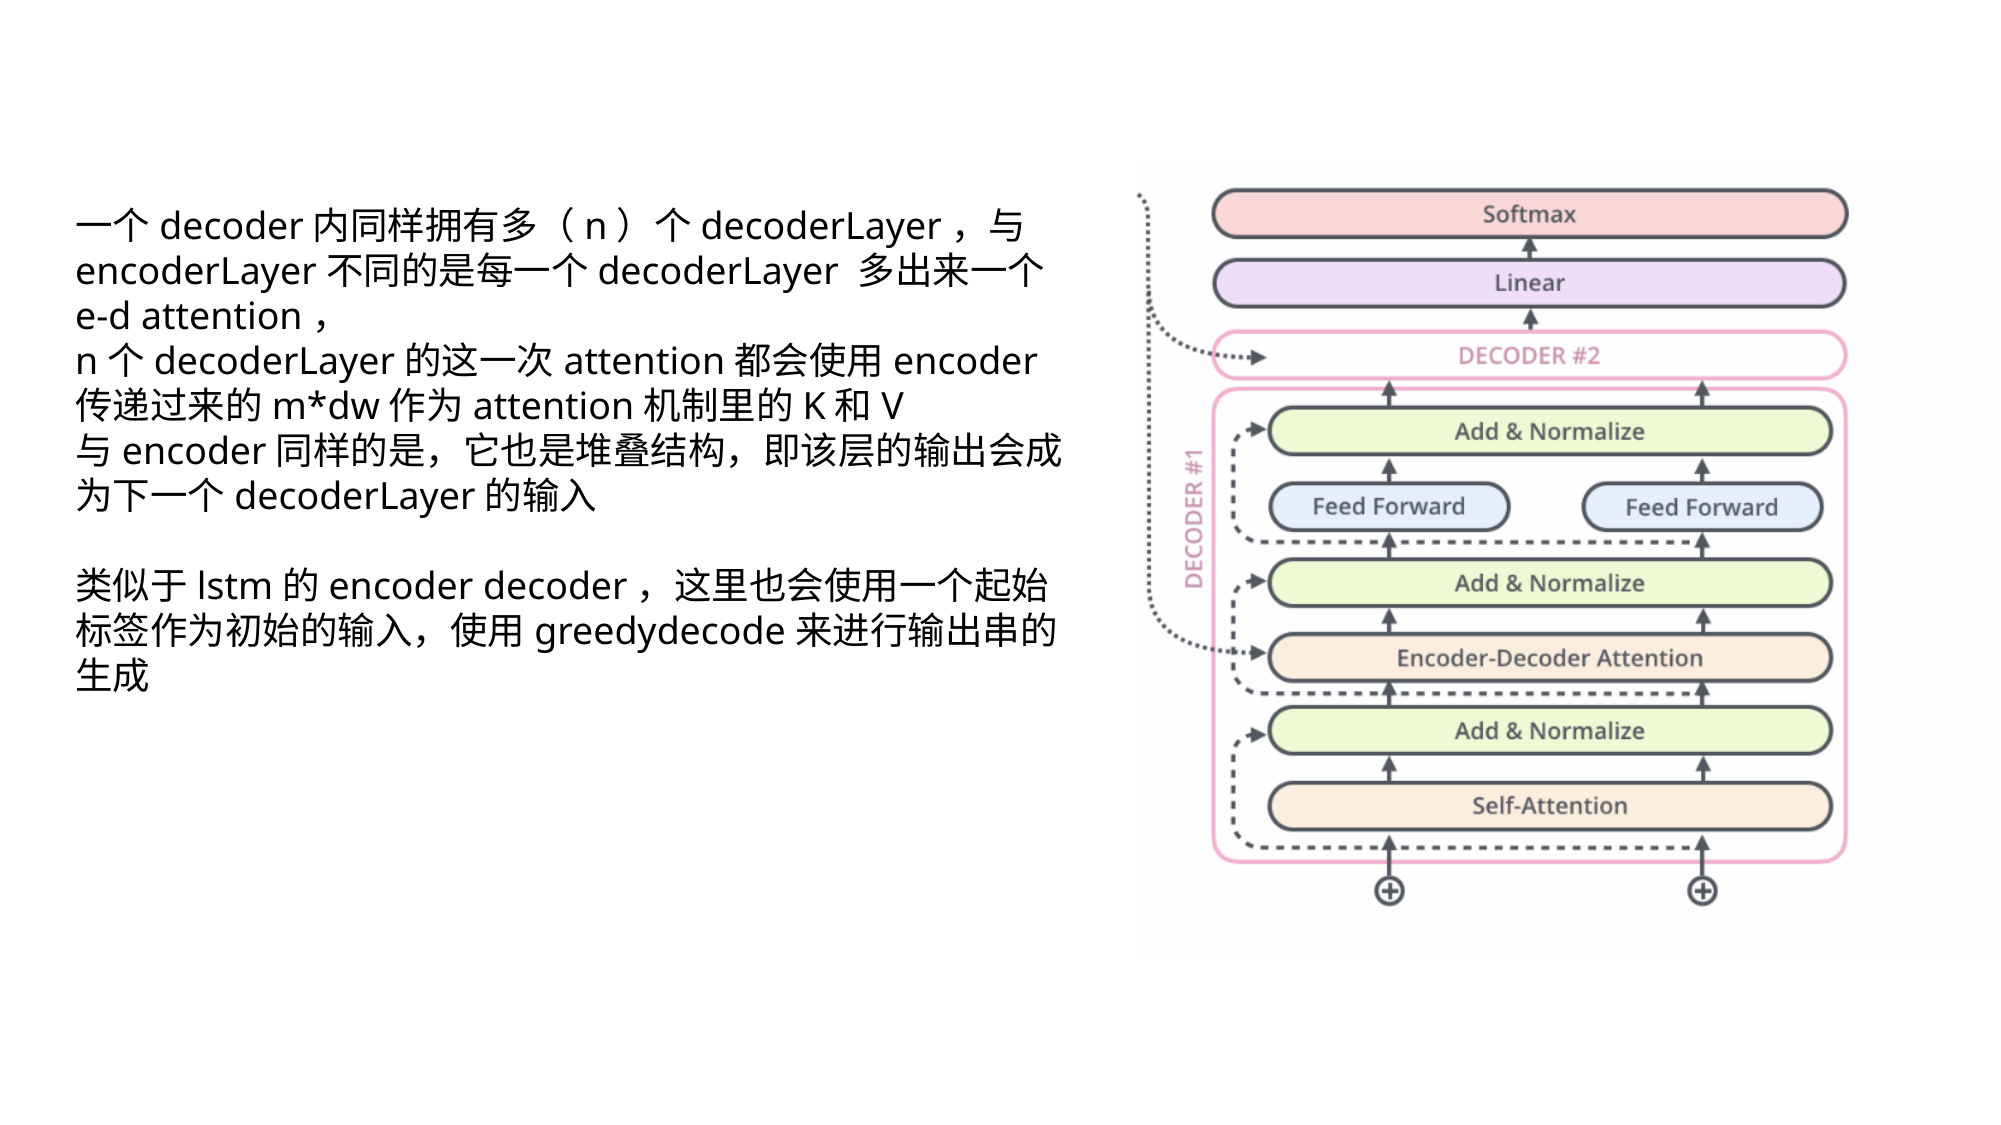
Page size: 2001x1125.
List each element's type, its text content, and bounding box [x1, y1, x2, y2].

text_box 一个decoder内同样拥有多（n）个decoderLayer，与encoderLayer不同的是每一个decoderLayer 多出来一个 e-d attention， n个decoderLayer的这一次attention都会使用encoder传递过来的m*dw作为attention机制里的K和V 与encoder同样的是，它也是堆叠结构，即该层的输出会成为下一个decoderLayer的输入 类似于lstm的encoder decoder，这里也会使用一个起始标签作为初始的输入，使用greedydecode来进行输出串的生成 [60, 194, 1084, 705]
picture [1136, 166, 2000, 959]
